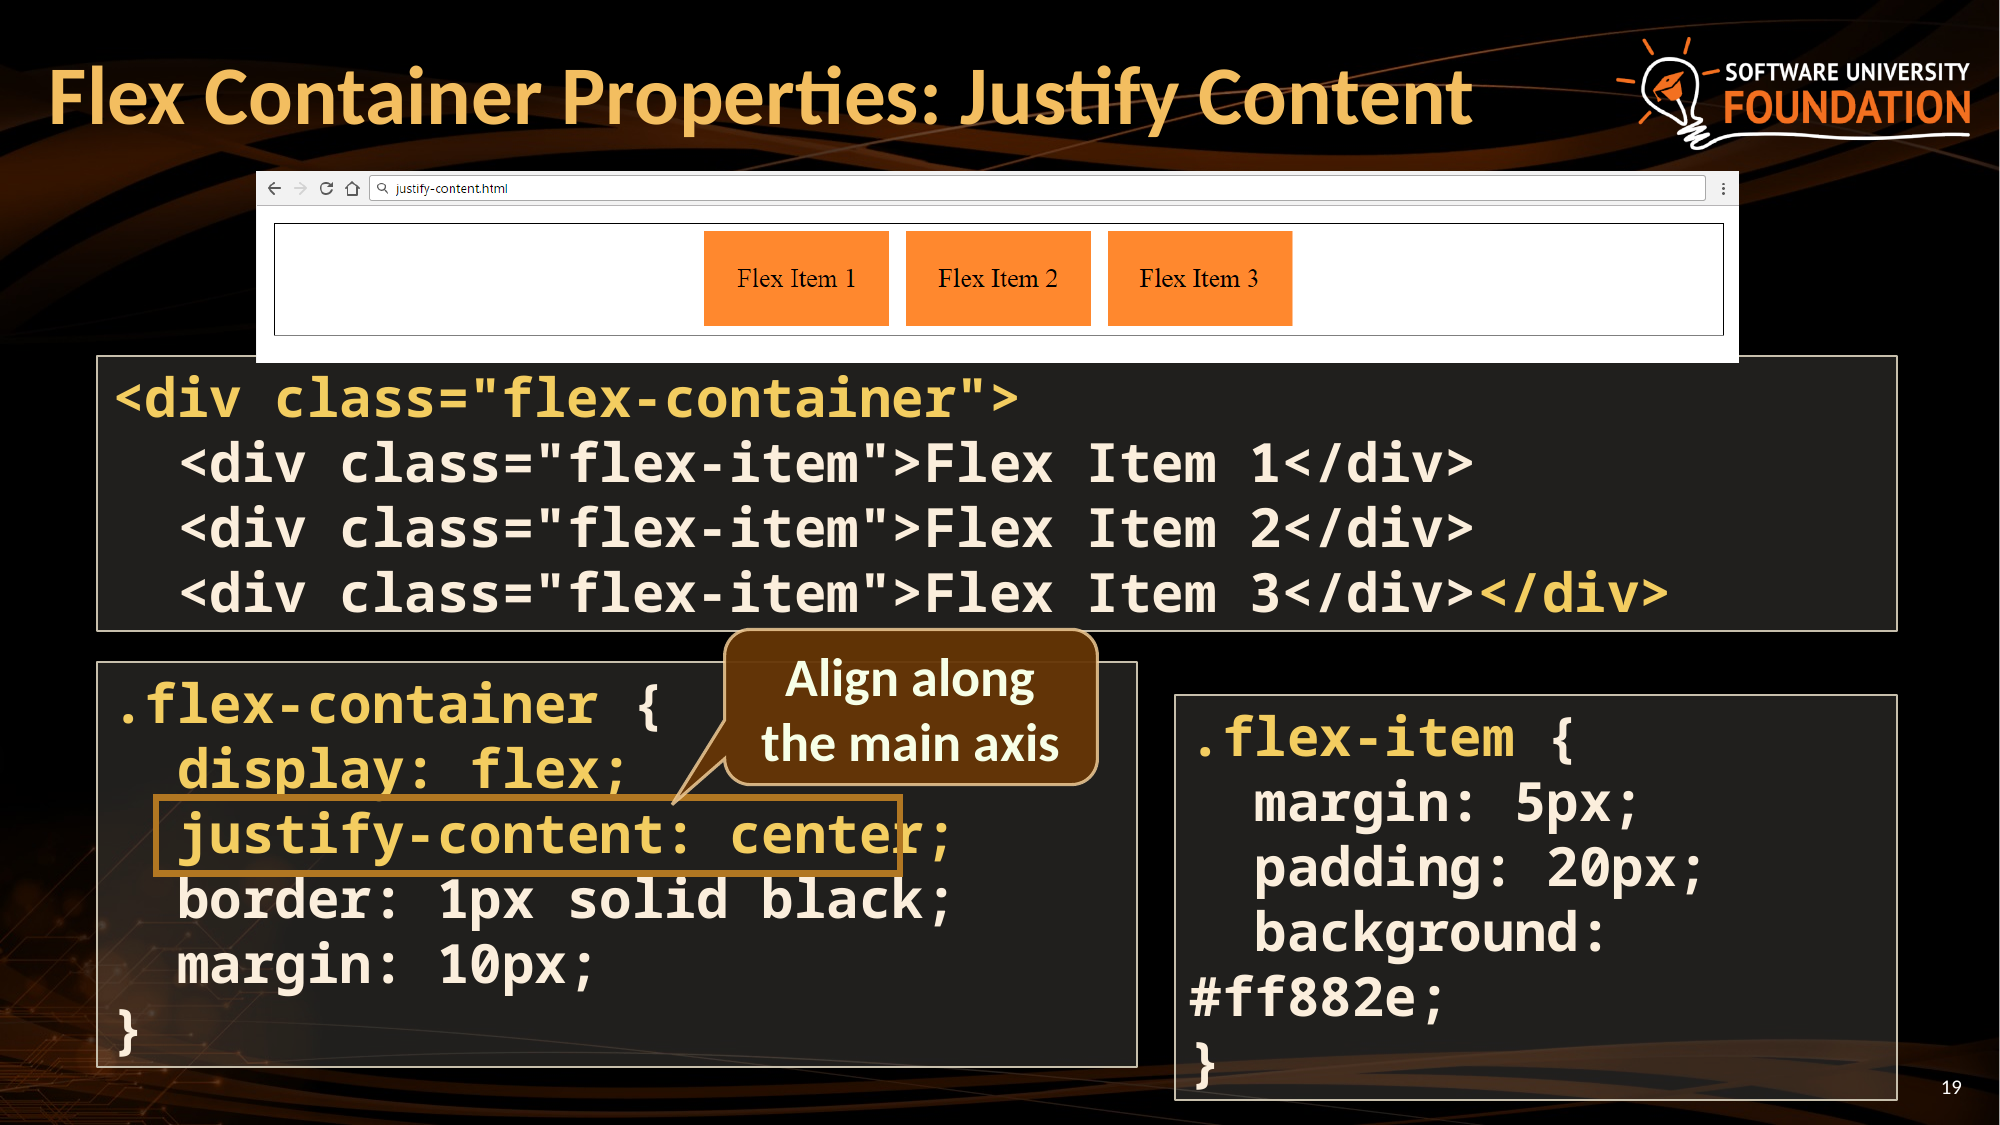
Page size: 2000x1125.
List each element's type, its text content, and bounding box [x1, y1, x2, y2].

text_box <div class="flex-container"> <div class="flex-item">Flex Item 1</div> <div class="flex-item">Flex Item 2</div> <div class="flex-item">Flex Item 3</div></div> [97, 356, 1898, 631]
title Flex Container Properties: Justify Content [30, 6, 1602, 189]
text_box Align along the main axis [671, 628, 1099, 806]
picture [0, 0, 2000, 1125]
slide_number 19 [1897, 1070, 1968, 1103]
text_box [155, 796, 901, 875]
text_box .flex-item { margin: 5px; padding: 20px; background: #ff882e; } [1174, 695, 1898, 1100]
text_box .flex-container { display: flex; justify-content: center; border: 1px solid black; margin: 10px; } [97, 662, 1138, 1067]
